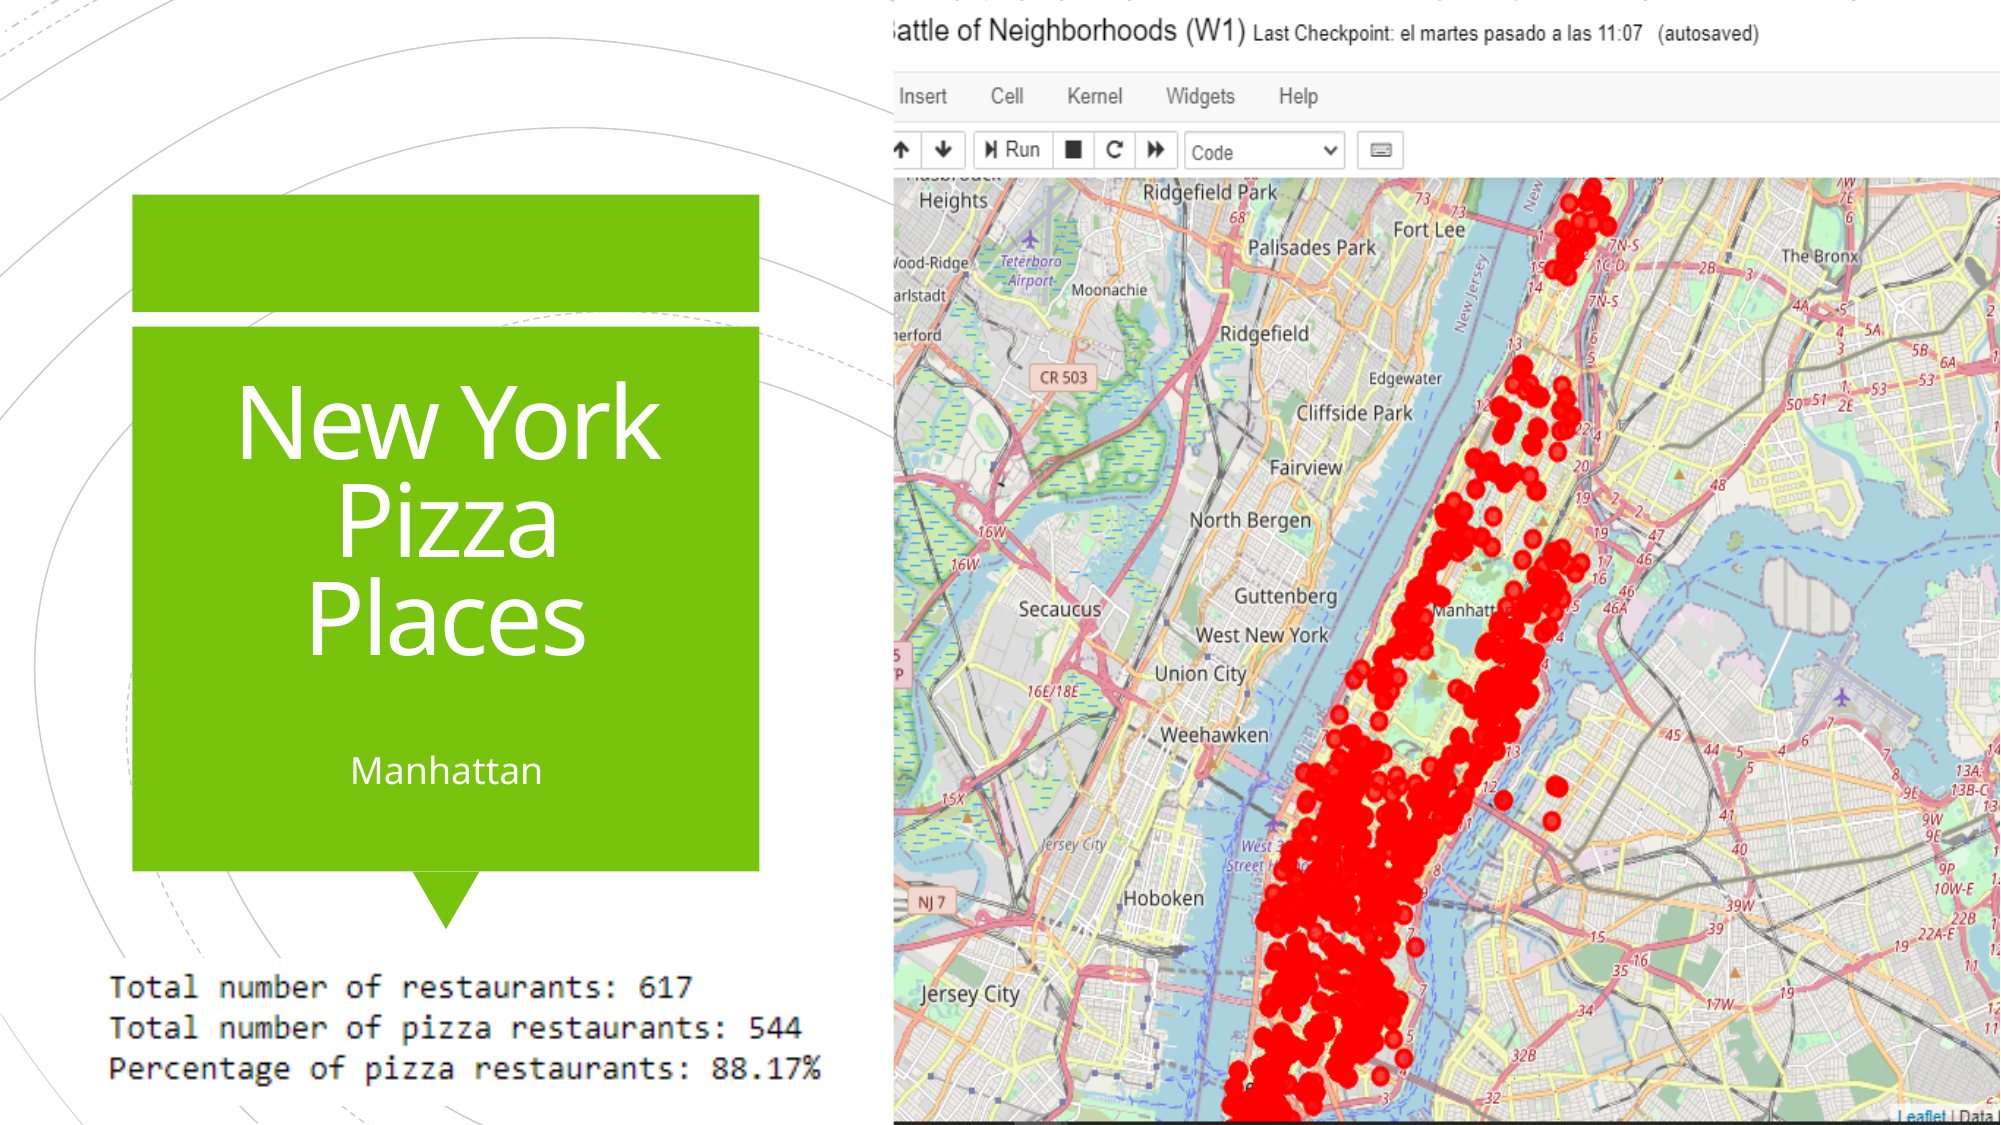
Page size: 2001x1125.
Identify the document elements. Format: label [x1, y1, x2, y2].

text_box [0, 0, 2000, 1125]
picture [101, 958, 854, 1106]
text_box [132, 194, 760, 930]
picture [893, 1, 2000, 1125]
